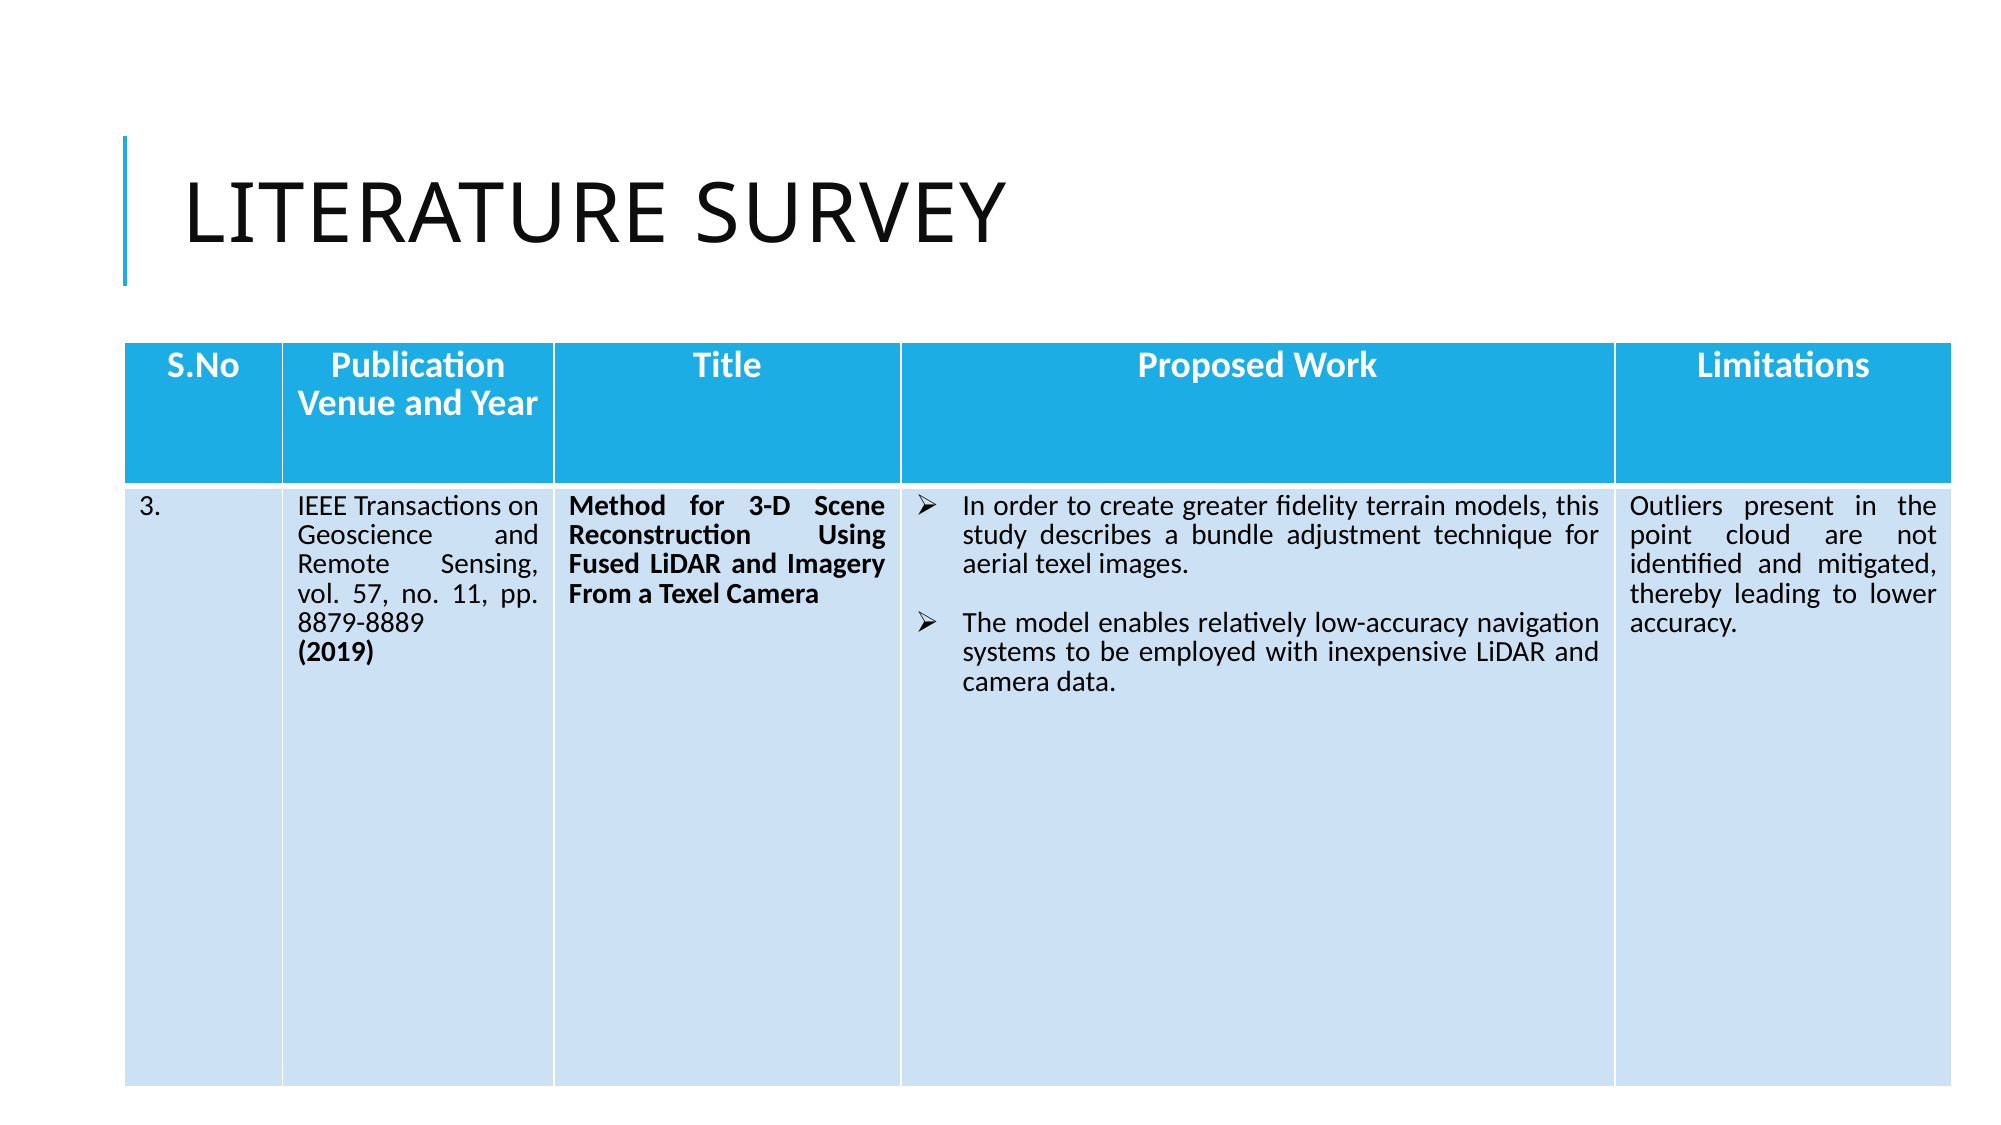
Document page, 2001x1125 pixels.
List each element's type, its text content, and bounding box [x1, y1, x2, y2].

table_cell 3. [125, 489, 282, 1086]
table_header Limitations [1616, 343, 1951, 483]
table_cell Outliers present in the point cloud are not identified and mitigated, thereby leading to lower accuracy. [1616, 489, 1951, 1086]
table_header Proposed Work [902, 343, 1614, 483]
title LITERATURE SURVEY [168, 96, 1763, 341]
table_cell Method for 3-D Scene Reconstruction Using Fused LiDAR and Imagery From a Texel Camera [555, 489, 900, 1086]
table_header S.No [125, 343, 282, 483]
table_header Title [555, 343, 900, 483]
table_cell IEEE Transactions on Geoscience and Remote Sensing, vol. 57, no. 11, pp. 8879-8889 (2019) [283, 489, 553, 1086]
table_cell In order to create greater fidelity terrain models, this study describes a bundle adjustment technique for aerial texel images. The model enables relatively low-accuracy navigation systems to be employed with inexpensive LiDAR and camera data. [902, 489, 1614, 1086]
table_header Publication Venue and Year [283, 343, 553, 483]
